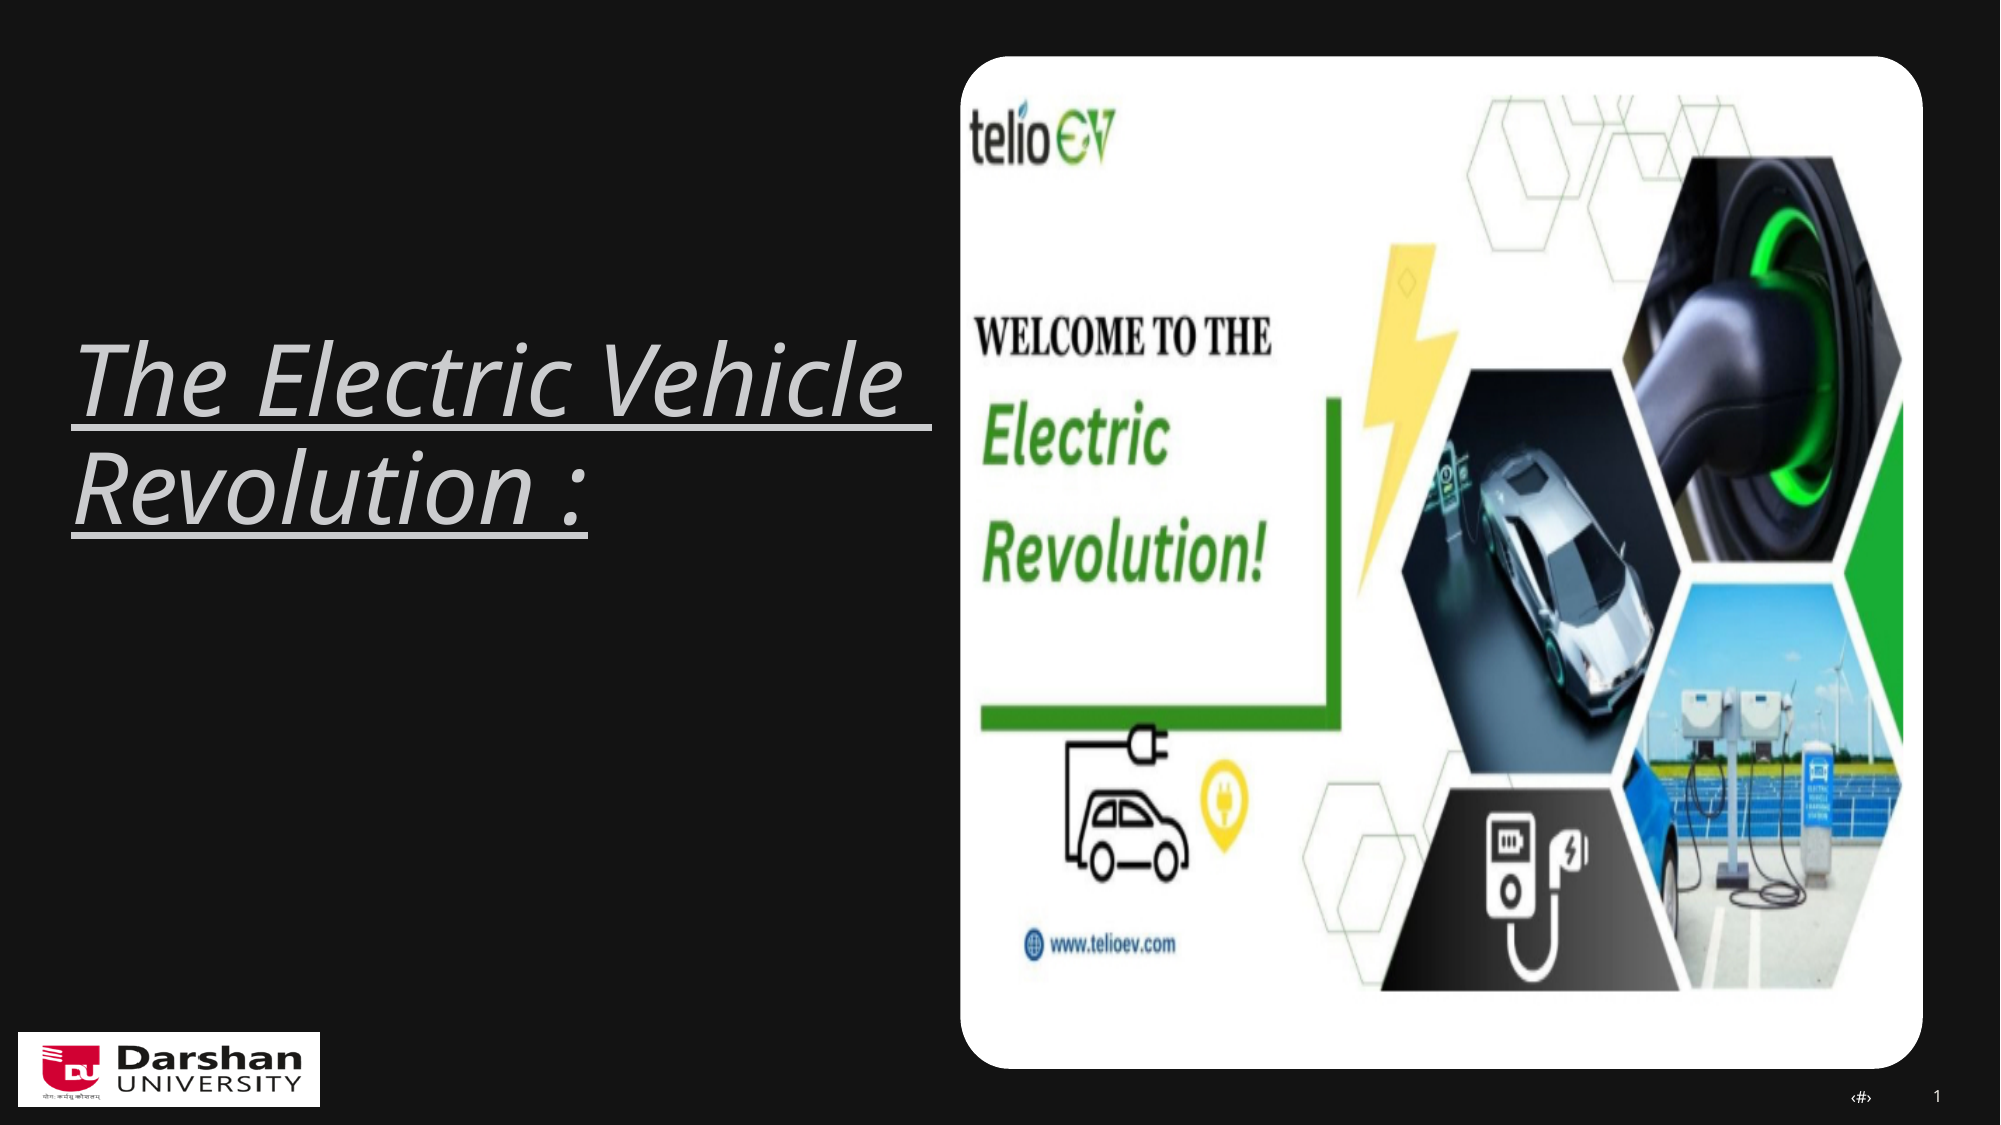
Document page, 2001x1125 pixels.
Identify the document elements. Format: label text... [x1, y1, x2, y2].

title The Electric Vehicle Revolution : [56, 322, 960, 692]
picture [960, 56, 1923, 1069]
picture [18, 1032, 320, 1107]
footer ‹#› [1453, 1069, 1882, 1125]
slide_number 1 [1882, 1069, 1958, 1125]
